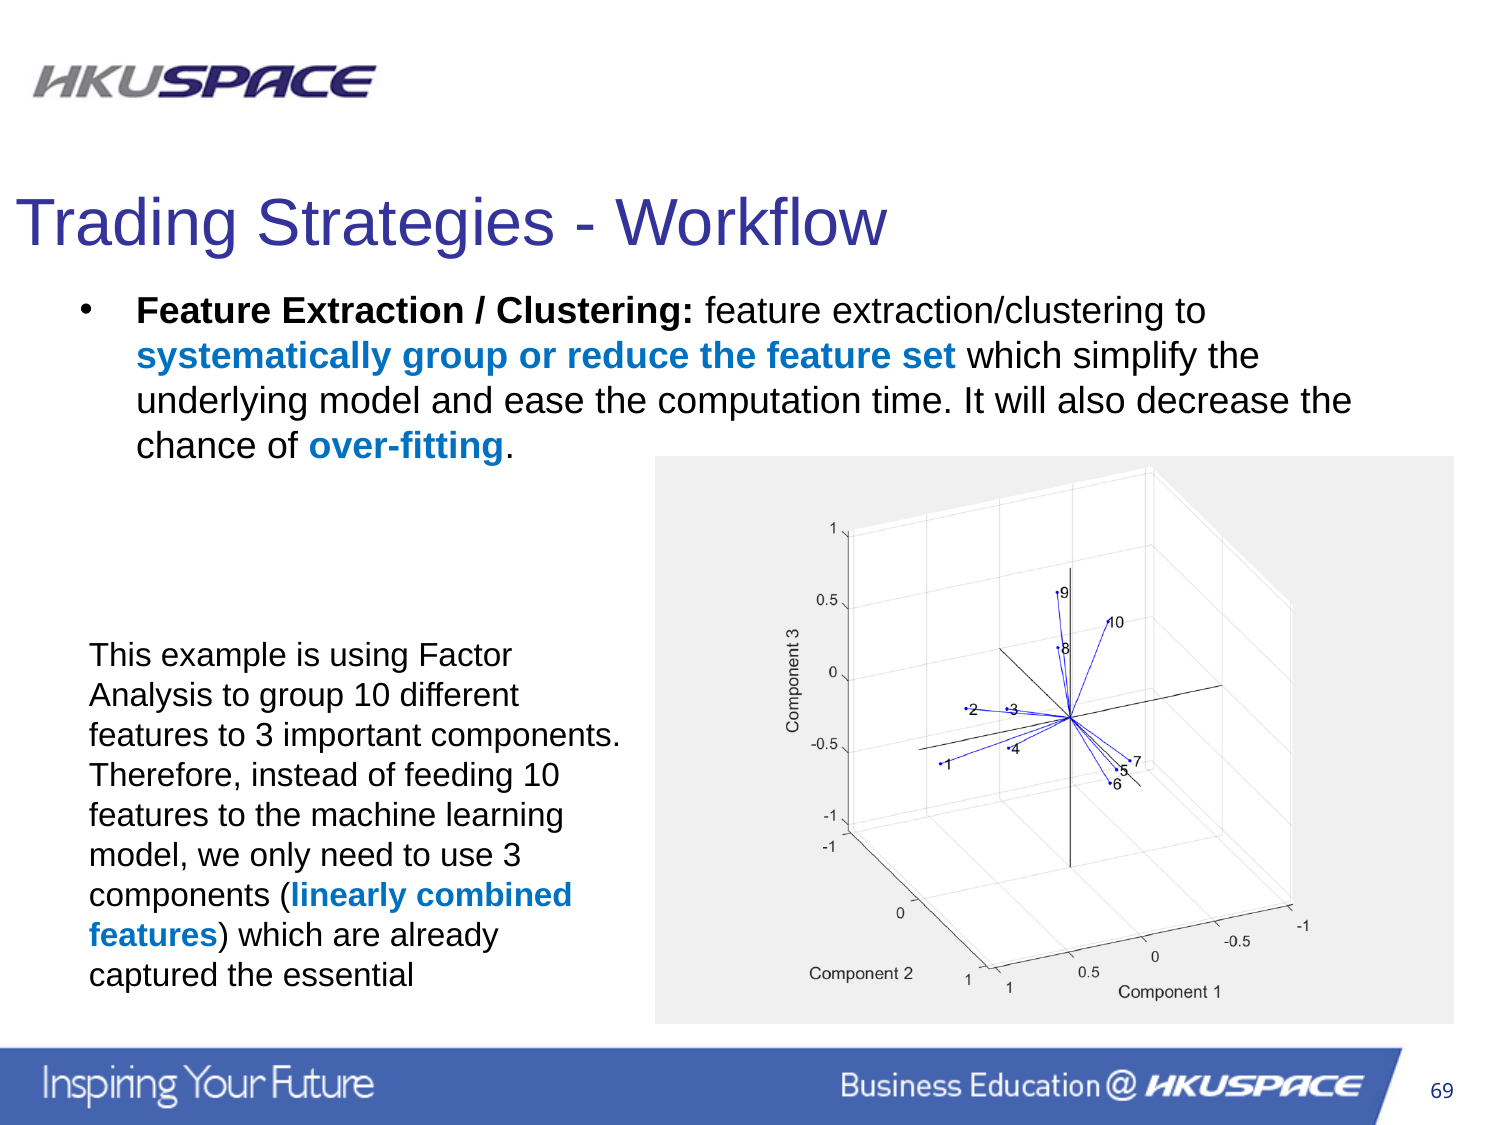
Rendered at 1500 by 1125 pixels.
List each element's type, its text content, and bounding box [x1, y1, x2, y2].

title Trading Strategies - Workflow [0, 101, 1325, 266]
text_box This example is using Factor Analysis to group 10 different features to 3 important components. Therefore, instead of feeding 10 features to the machine learning model, we only need to use 3 components (linearly combined features) which are already captured the essential [74, 586, 650, 1000]
picture [0, 0, 1500, 1125]
text_box Feature Extraction / Clustering: feature extraction/clustering to systematically group or reduce the feature set which simplify the underlying model and ease the computation time. It will also decrease the chance of over-fitting. [64, 278, 1447, 539]
slide_number 69 [1415, 1070, 1499, 1125]
